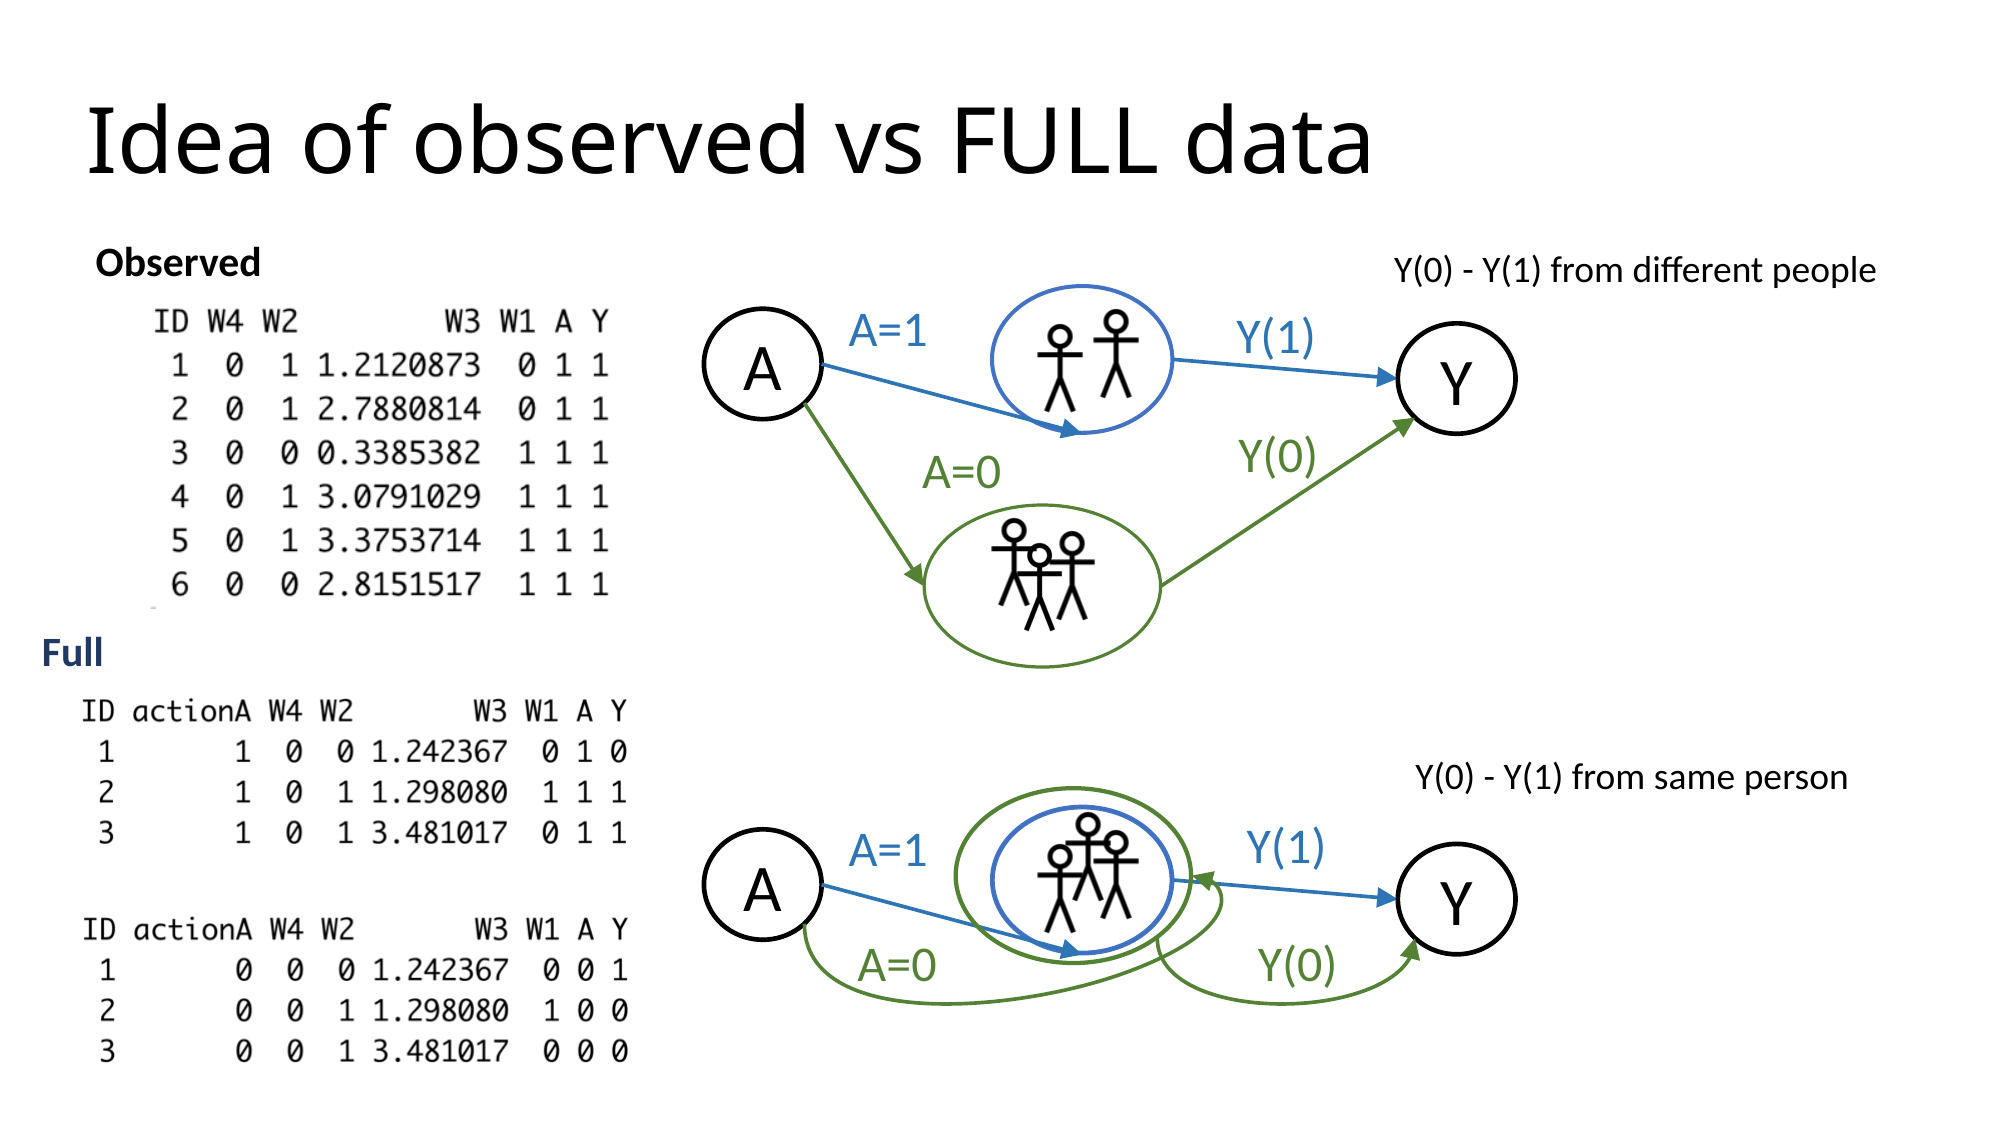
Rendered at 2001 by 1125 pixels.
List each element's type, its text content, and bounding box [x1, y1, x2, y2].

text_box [26, 616, 1868, 1070]
text_box Y(0) - Y(1) from different people [1379, 237, 1893, 298]
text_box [703, 787, 1516, 1000]
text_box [703, 284, 1516, 668]
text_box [79, 226, 628, 609]
title Idea of observed vs FULL data [71, 35, 1797, 253]
picture [1042, 811, 1133, 902]
